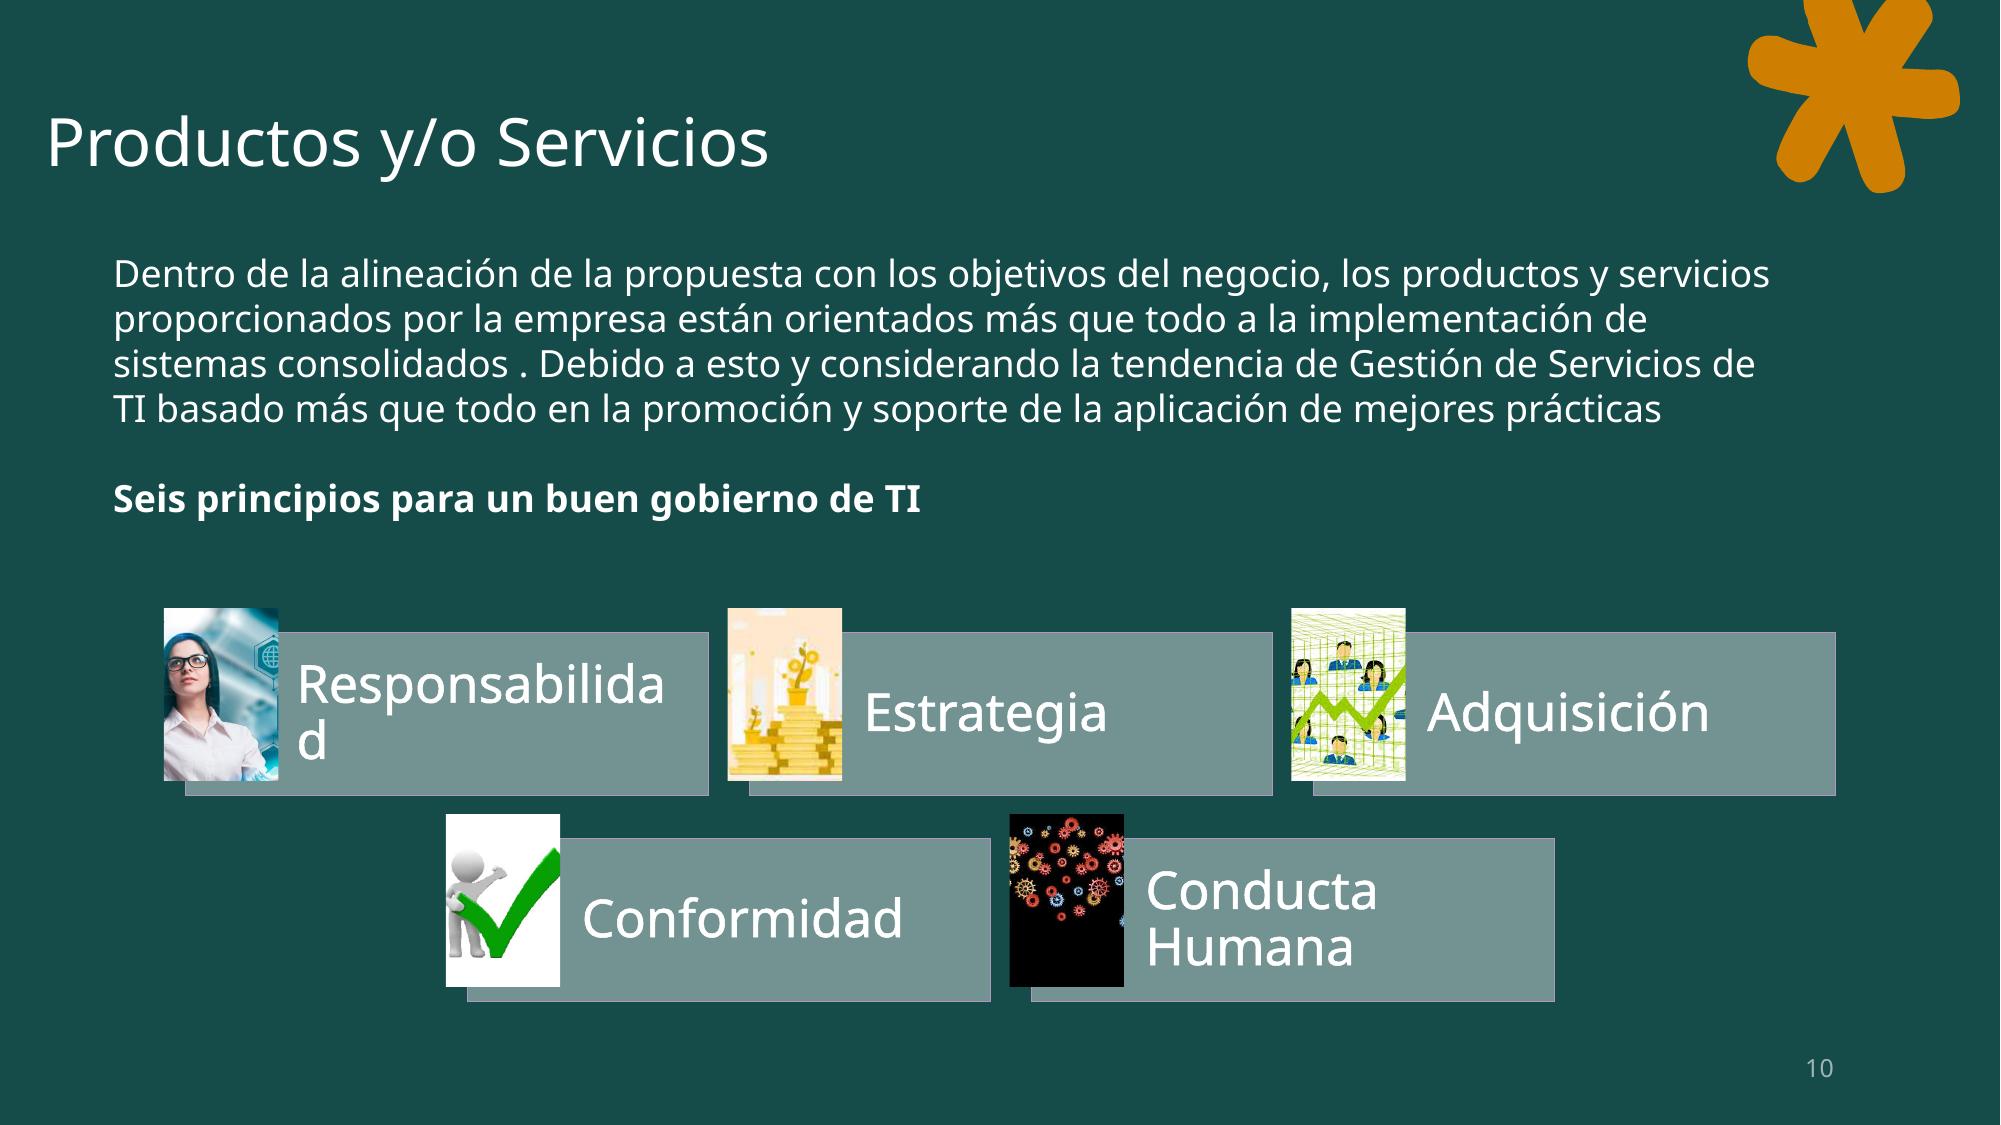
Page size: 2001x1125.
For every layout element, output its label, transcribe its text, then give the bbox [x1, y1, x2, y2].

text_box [146, 565, 1854, 1046]
text_box Dentro de la alineación de la propuesta con los objetivos del negocio, los productos y servicios proporcionados por la empresa están orientados más que todo a la implementación de sistemas consolidados . Debido a esto y considerando la tendencia de Gestión de Servicios de TI basado más que todo en la promoción y soporte de la aplicación de mejores prácticas Seis principios para un buen gobierno de TI [98, 242, 1805, 528]
slide_number 10 [1805, 1006, 2000, 1125]
title Productos y/o Servicios [45, 99, 1805, 210]
